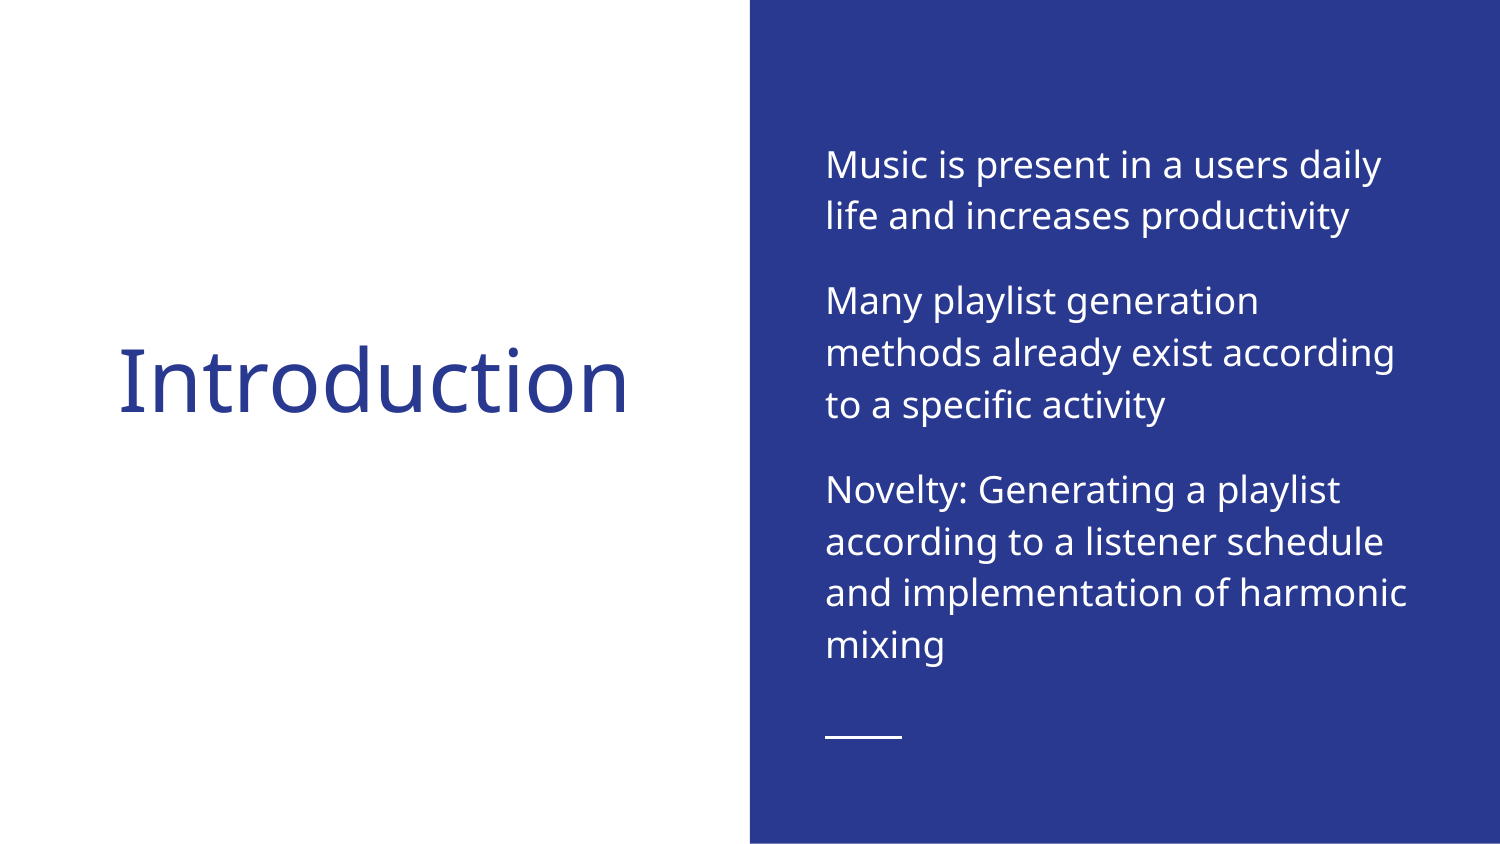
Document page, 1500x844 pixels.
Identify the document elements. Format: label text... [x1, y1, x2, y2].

title Introduction [43, 188, 708, 446]
list Music is present in a users daily life and increases productivity Many playlist generation methods already exist according to a specific activity Novelty: Generating a playlist according to a listener schedule and implementation of harmonic mixing [810, 118, 1440, 725]
